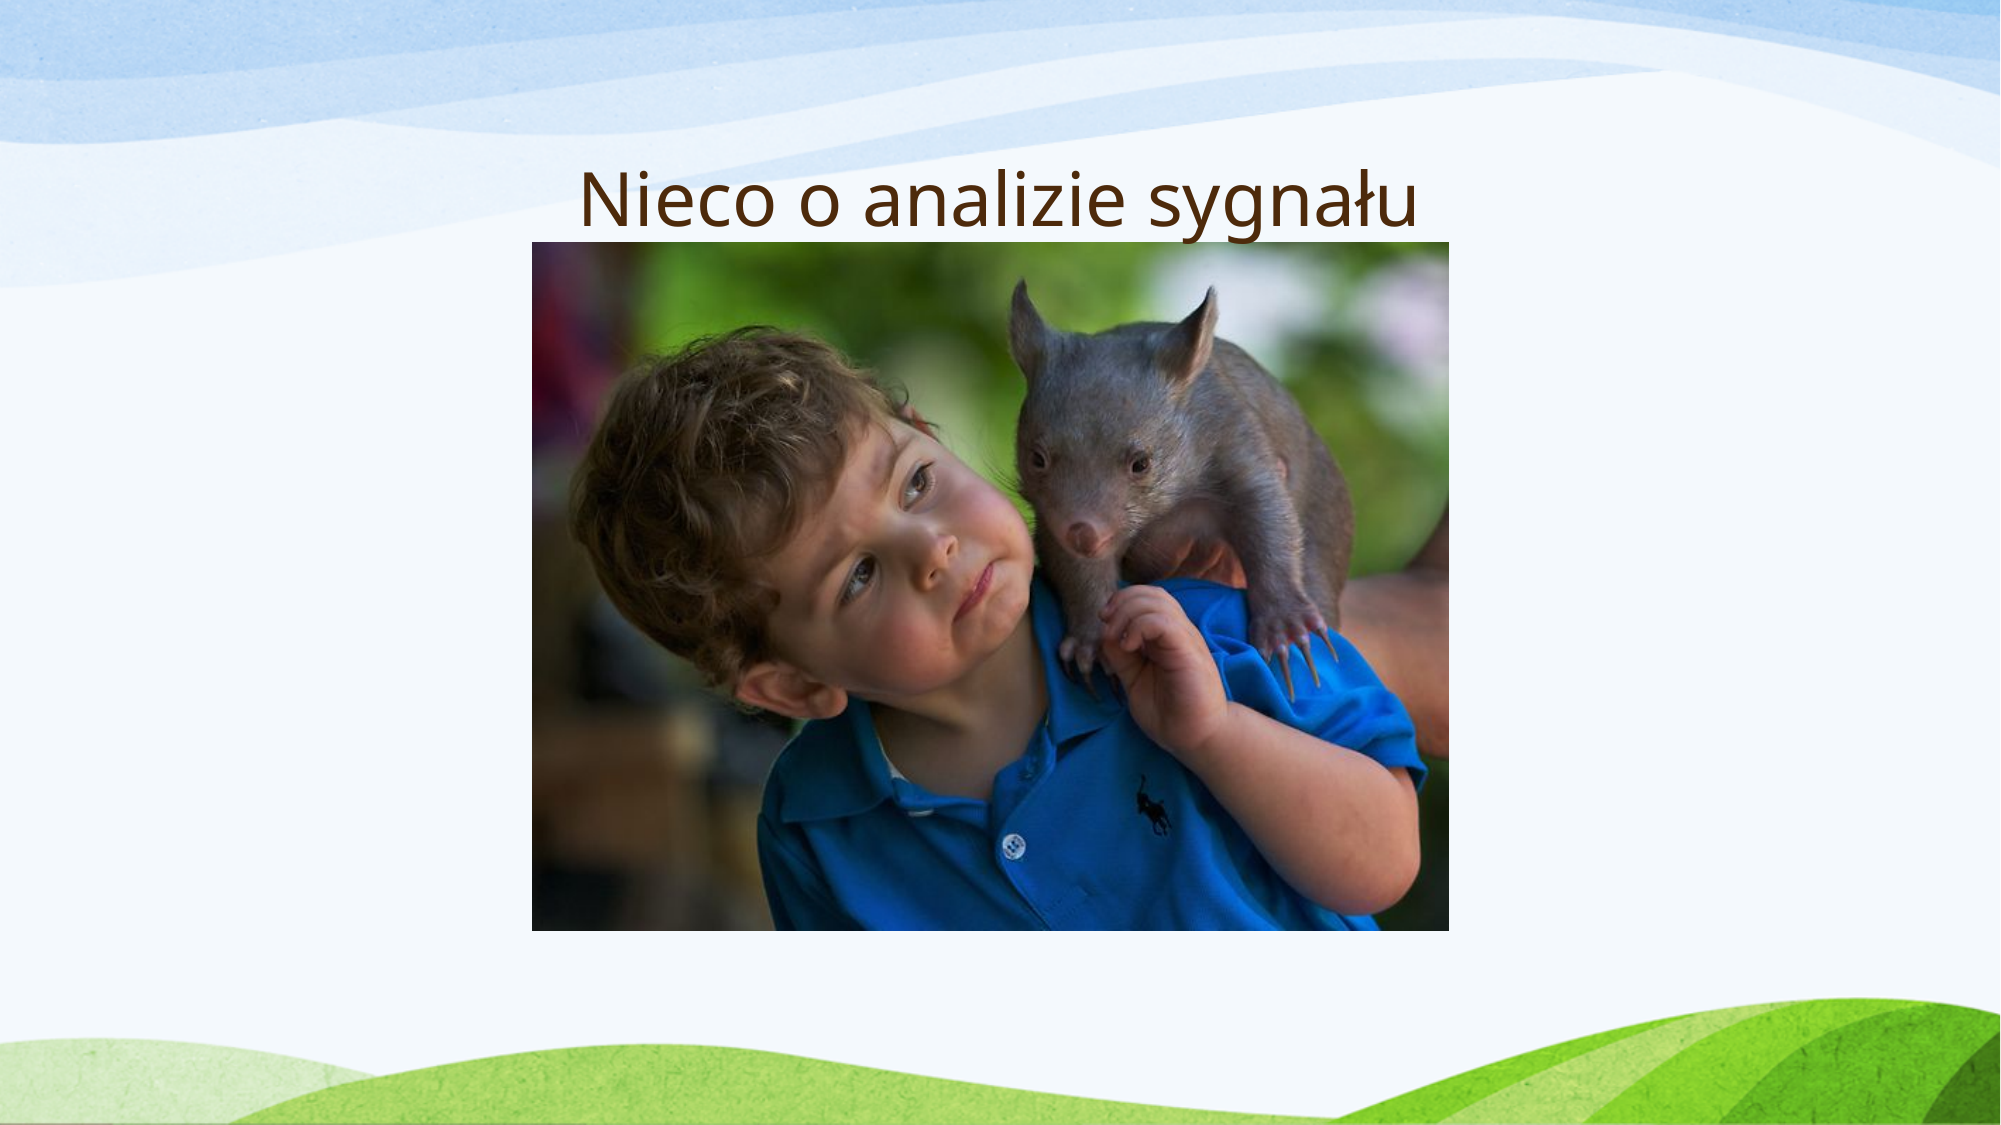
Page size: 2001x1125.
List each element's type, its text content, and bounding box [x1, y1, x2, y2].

picture [0, 0, 2001, 1125]
title Nieco o analizie sygnału [174, 50, 1825, 250]
